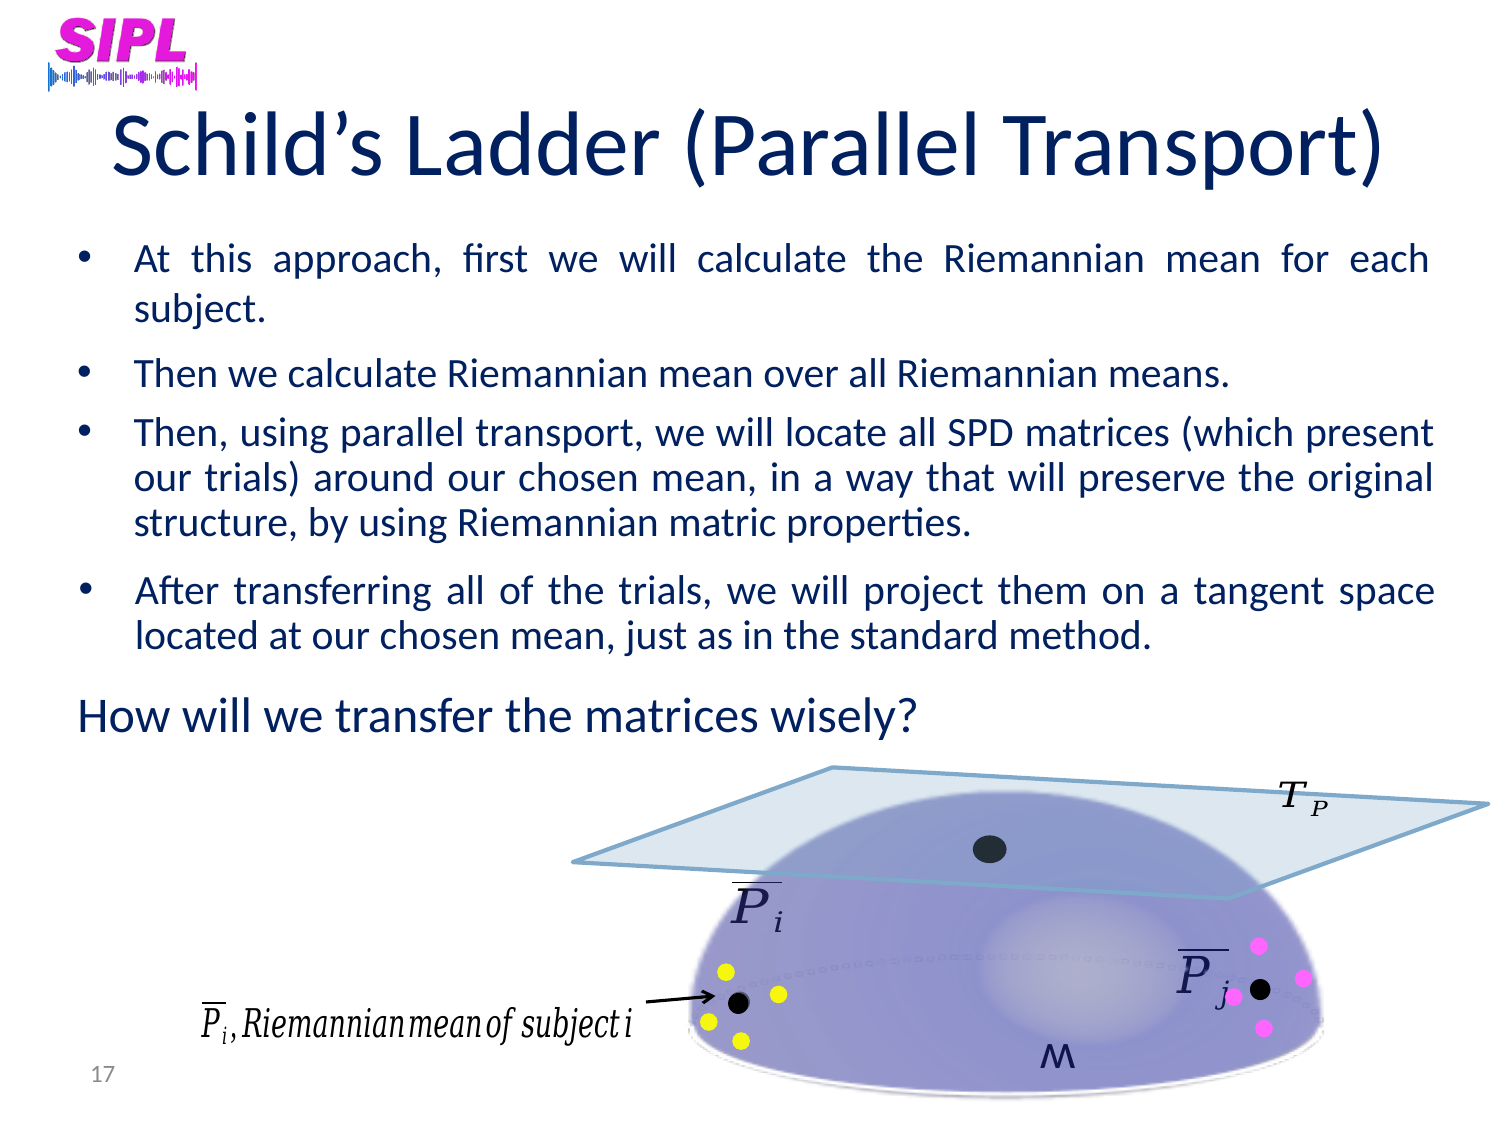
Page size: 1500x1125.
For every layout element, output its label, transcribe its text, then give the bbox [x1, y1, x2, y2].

text_box Then, using parallel transport, we will locate all SPD matrices (which present our trials) around our chosen mean, in a way that will preserve the original structure, by using Riemannian matric properties. [62, 449, 1450, 598]
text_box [699, 963, 788, 1051]
title Schild’s Ladder (Parallel Transport) [75, 45, 1425, 223]
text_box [645, 995, 694, 1003]
picture [658, 888, 1359, 1121]
list At this approach, first we will calculate the Riemannian mean for each subject. [62, 223, 1446, 338]
slide_number 17 [75, 1042, 425, 1103]
text_box How will we transfer the matrices wisely? [62, 674, 1088, 763]
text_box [574, 776, 1487, 888]
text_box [1224, 937, 1313, 1038]
picture [658, 759, 1359, 776]
text_box Then we calculate Riemannian mean over all Riemannian means. [62, 338, 1500, 449]
text_box After transferring all of the trials, we will project them on a tangent space located at our chosen mean, just as in the standard method. [63, 560, 1452, 711]
picture [37, 12, 203, 94]
